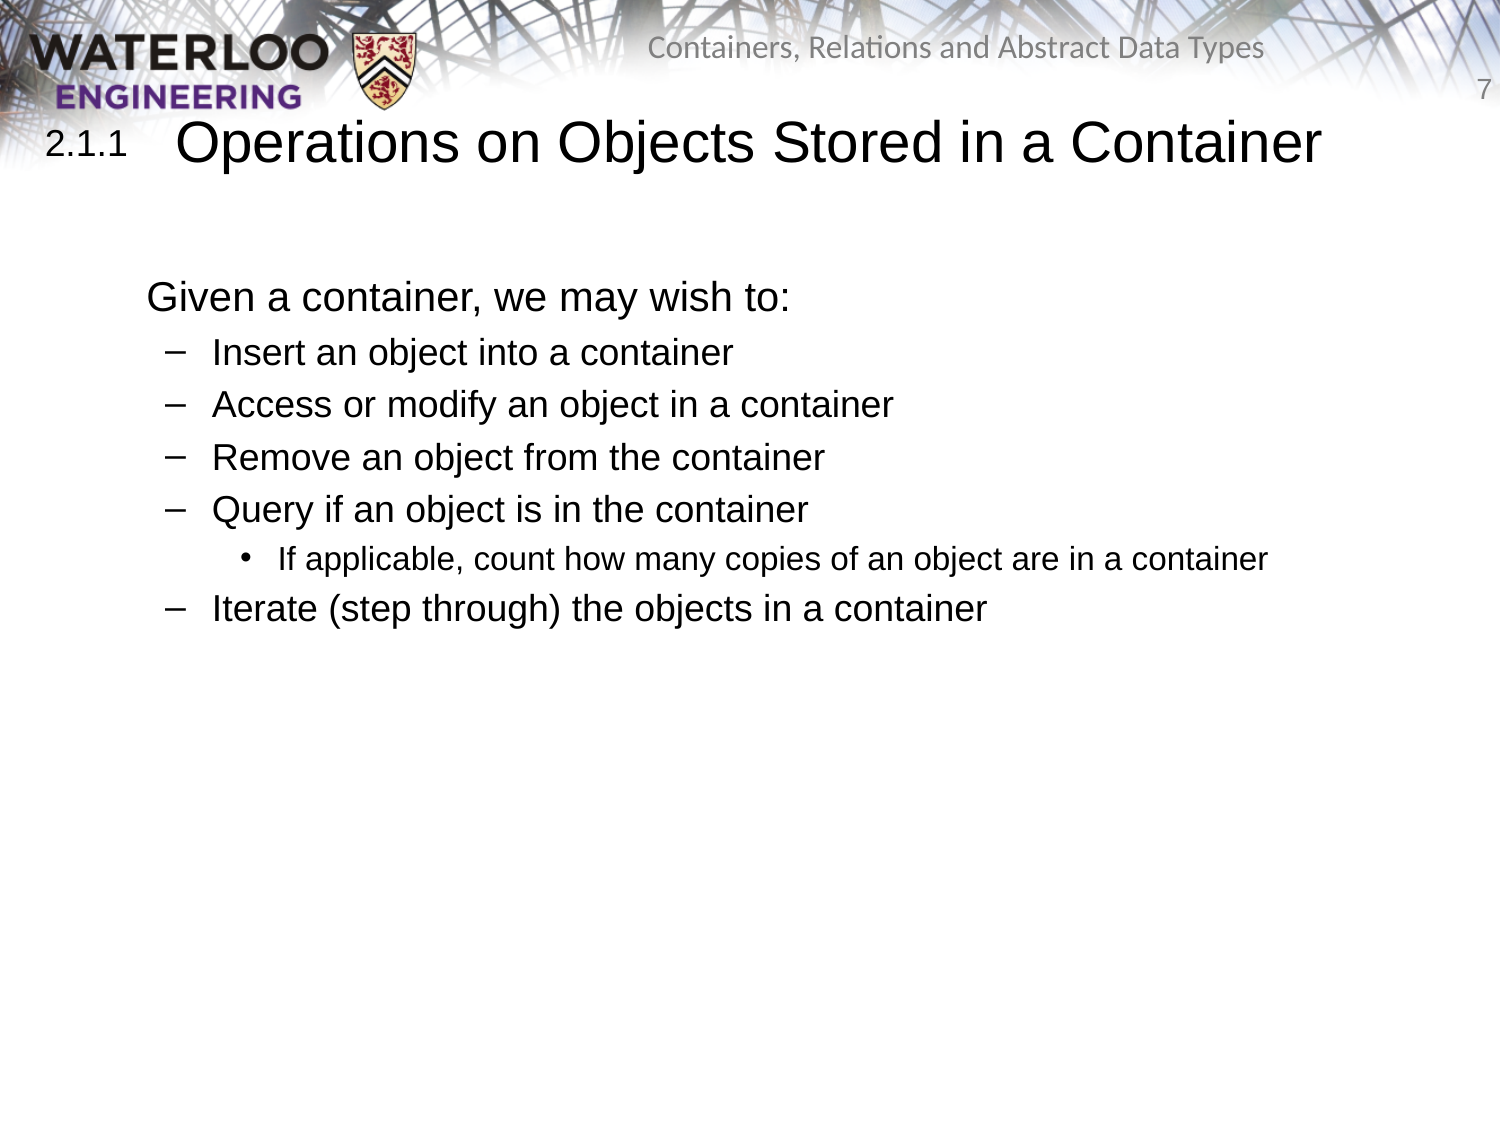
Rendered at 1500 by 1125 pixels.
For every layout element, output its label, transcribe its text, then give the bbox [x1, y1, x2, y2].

picture [0, 0, 1500, 1125]
title Operations on Objects Stored in a Container [74, 44, 1426, 233]
text_box 2.1.1 [30, 111, 143, 172]
list Given a container, we may wish to: Insert an object into a container Access or modify an object in a container Remove an object from the container Query if an object is in the container If applicable, count how many copies of an object are in a container Iterate (step through) the objects in a container [74, 262, 1426, 1006]
